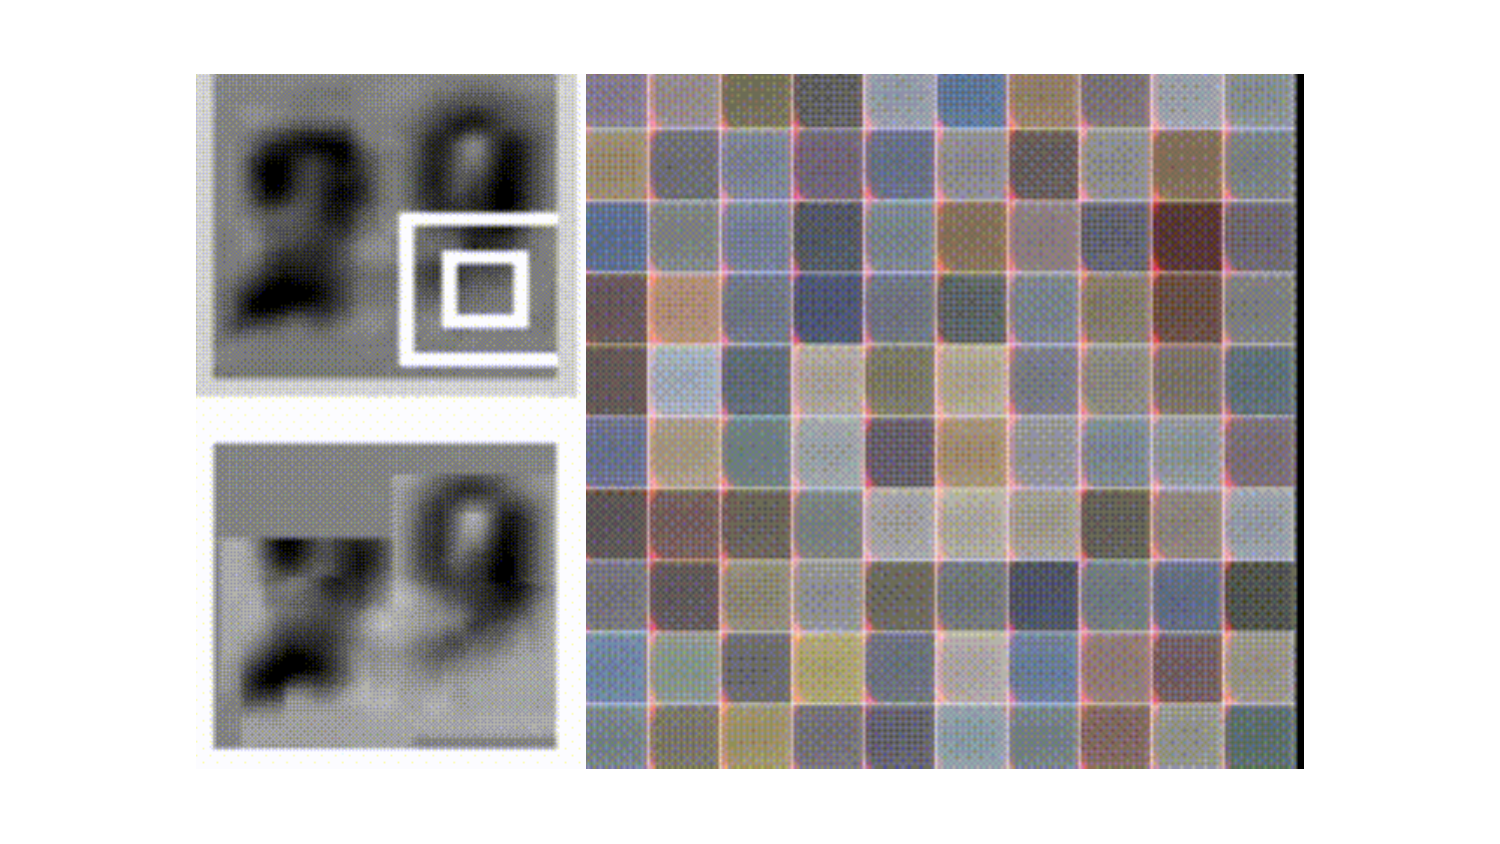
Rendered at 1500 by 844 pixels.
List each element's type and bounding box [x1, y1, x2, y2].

picture [196, 74, 1304, 770]
